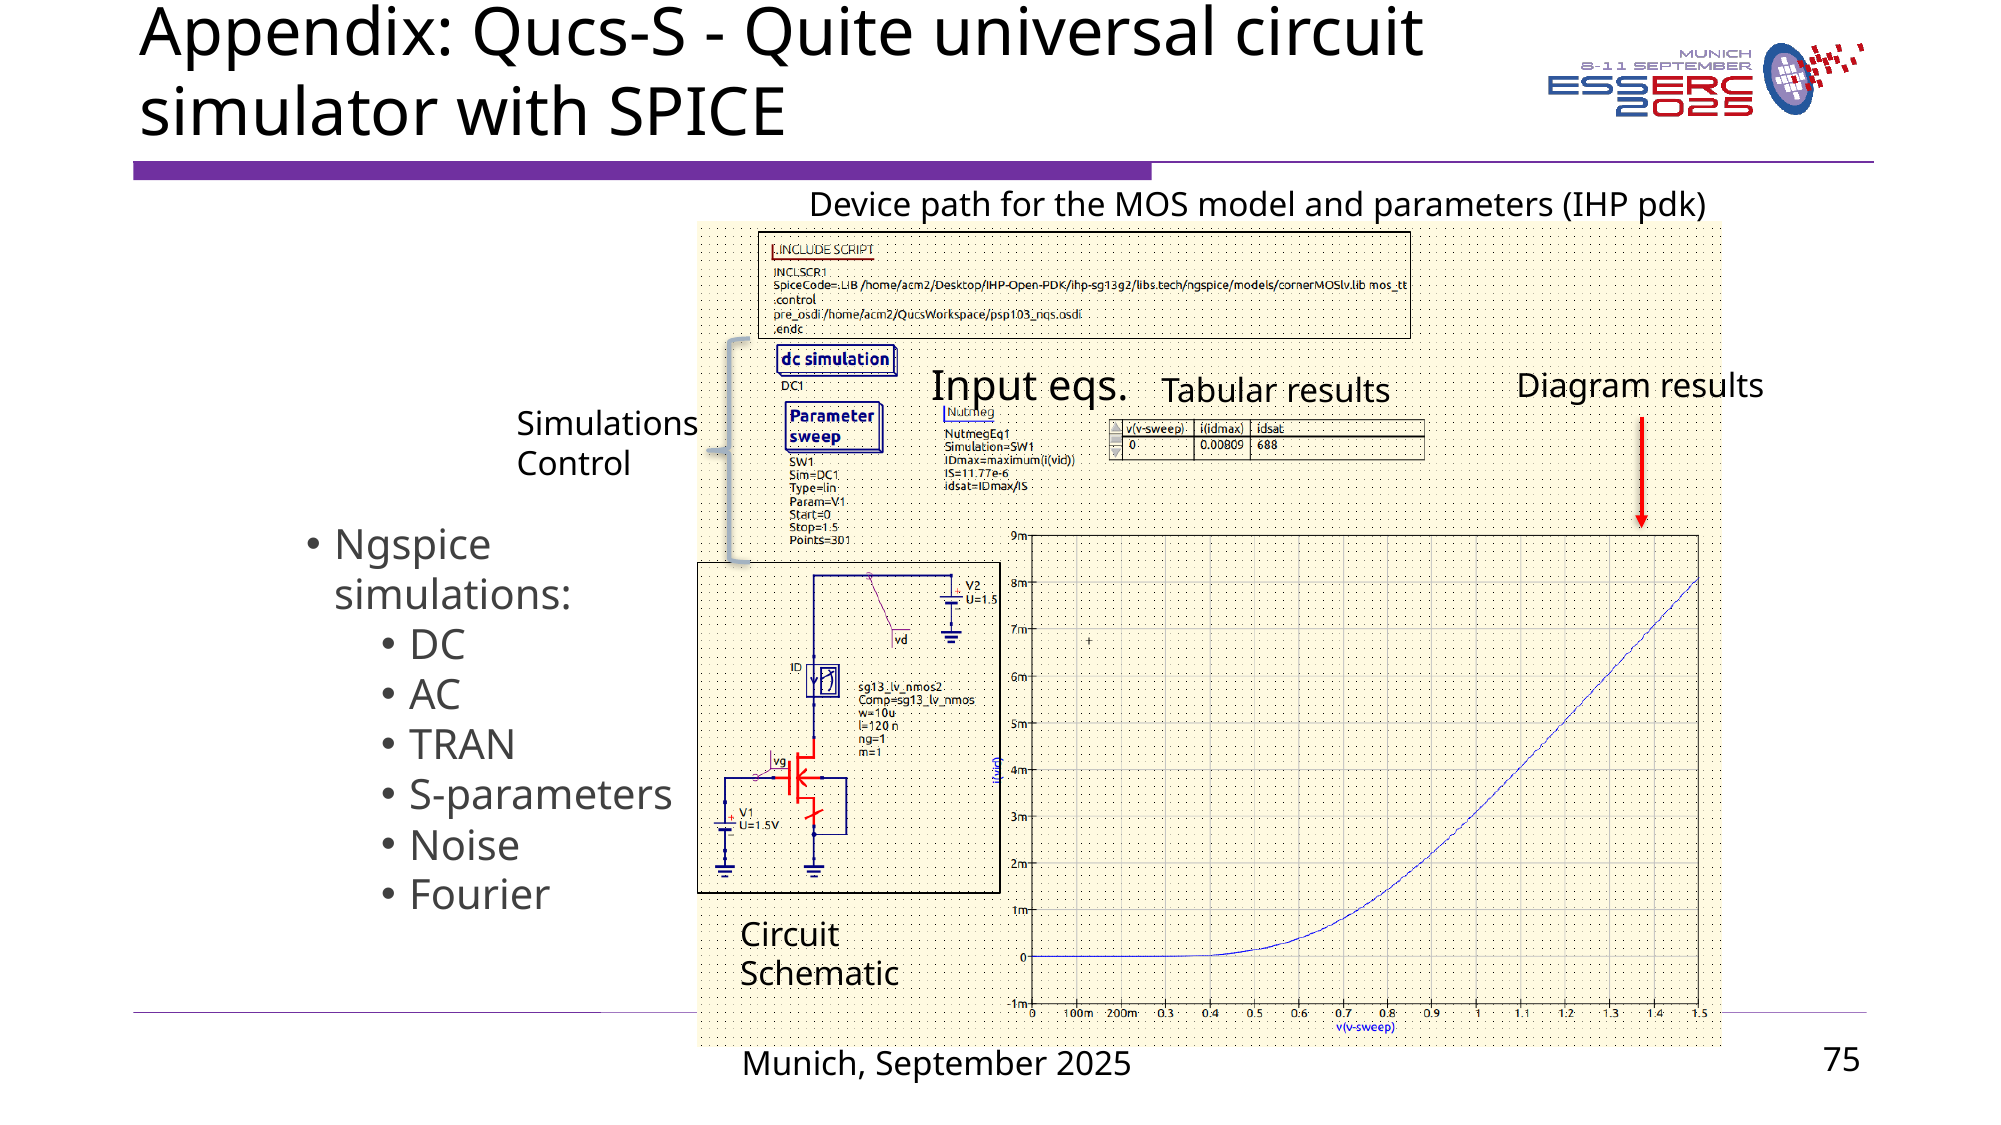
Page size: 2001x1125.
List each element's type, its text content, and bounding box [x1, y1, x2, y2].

picture [1538, 19, 1874, 138]
picture [697, 221, 1722, 1048]
text_box Device path for the MOS model and parameters (IHP pdk) [794, 176, 1723, 222]
text_box Simulations Control [501, 394, 692, 490]
text_box Ngspice simulations: DC AC TRAN S-parameters Noise Fourier [291, 510, 690, 926]
title Appendix: Qucs-S - Quite universal circuit simulator with SPICE [124, 65, 1573, 157]
text_box Diagram results [1727, 356, 1780, 412]
